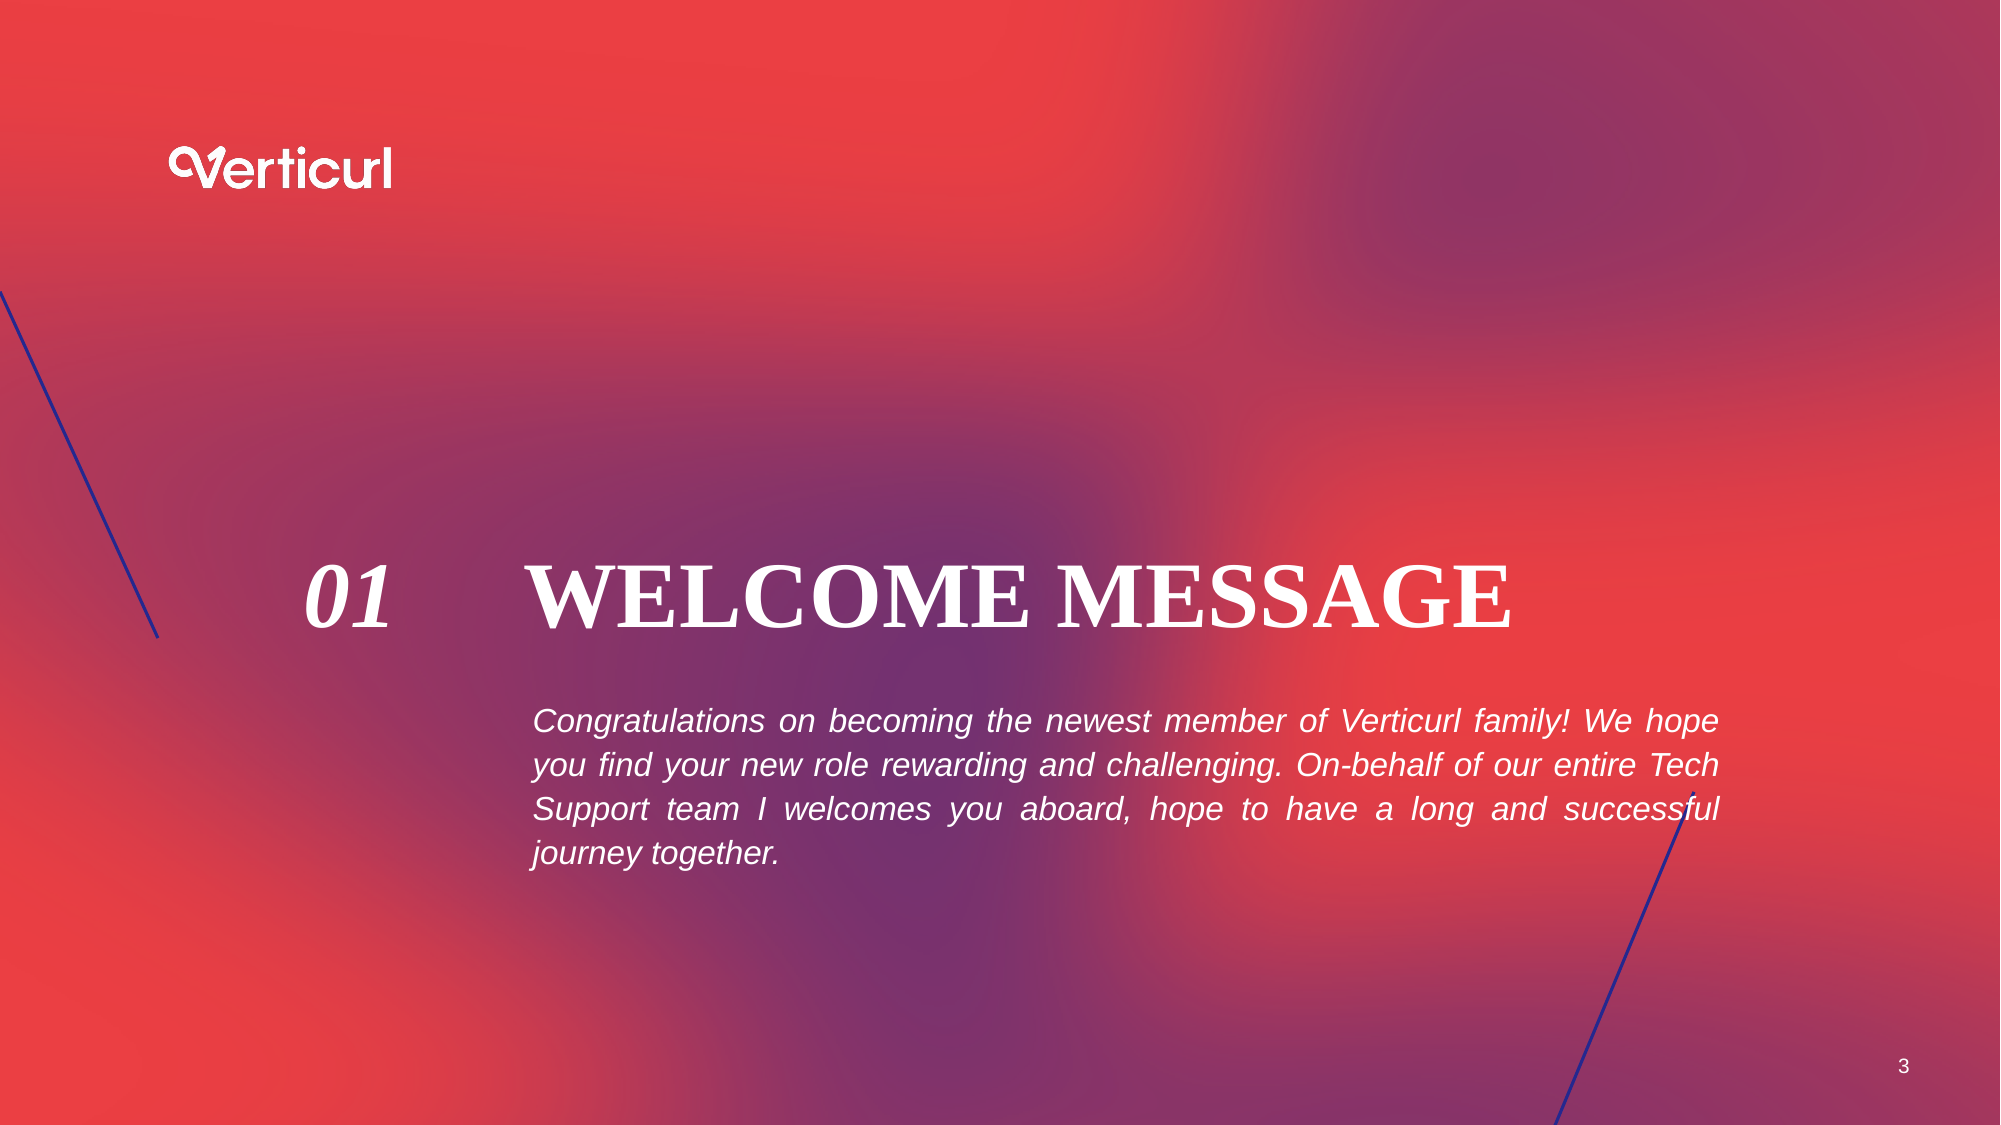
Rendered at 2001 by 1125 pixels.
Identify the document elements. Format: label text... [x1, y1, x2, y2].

list WELCOME MESSAGE [523, 339, 1737, 654]
picture [0, 0, 2000, 1125]
list Congratulations on becoming the newest member of Verticurl family! We hope you find your new role rewarding and challenging. On-behalf of our entire Tech Support team I welcomes you aboard, hope to have a long and successful journey together. [532, 687, 1737, 914]
list 01 [218, 531, 413, 654]
slide_number 3 [1840, 1052, 1910, 1078]
